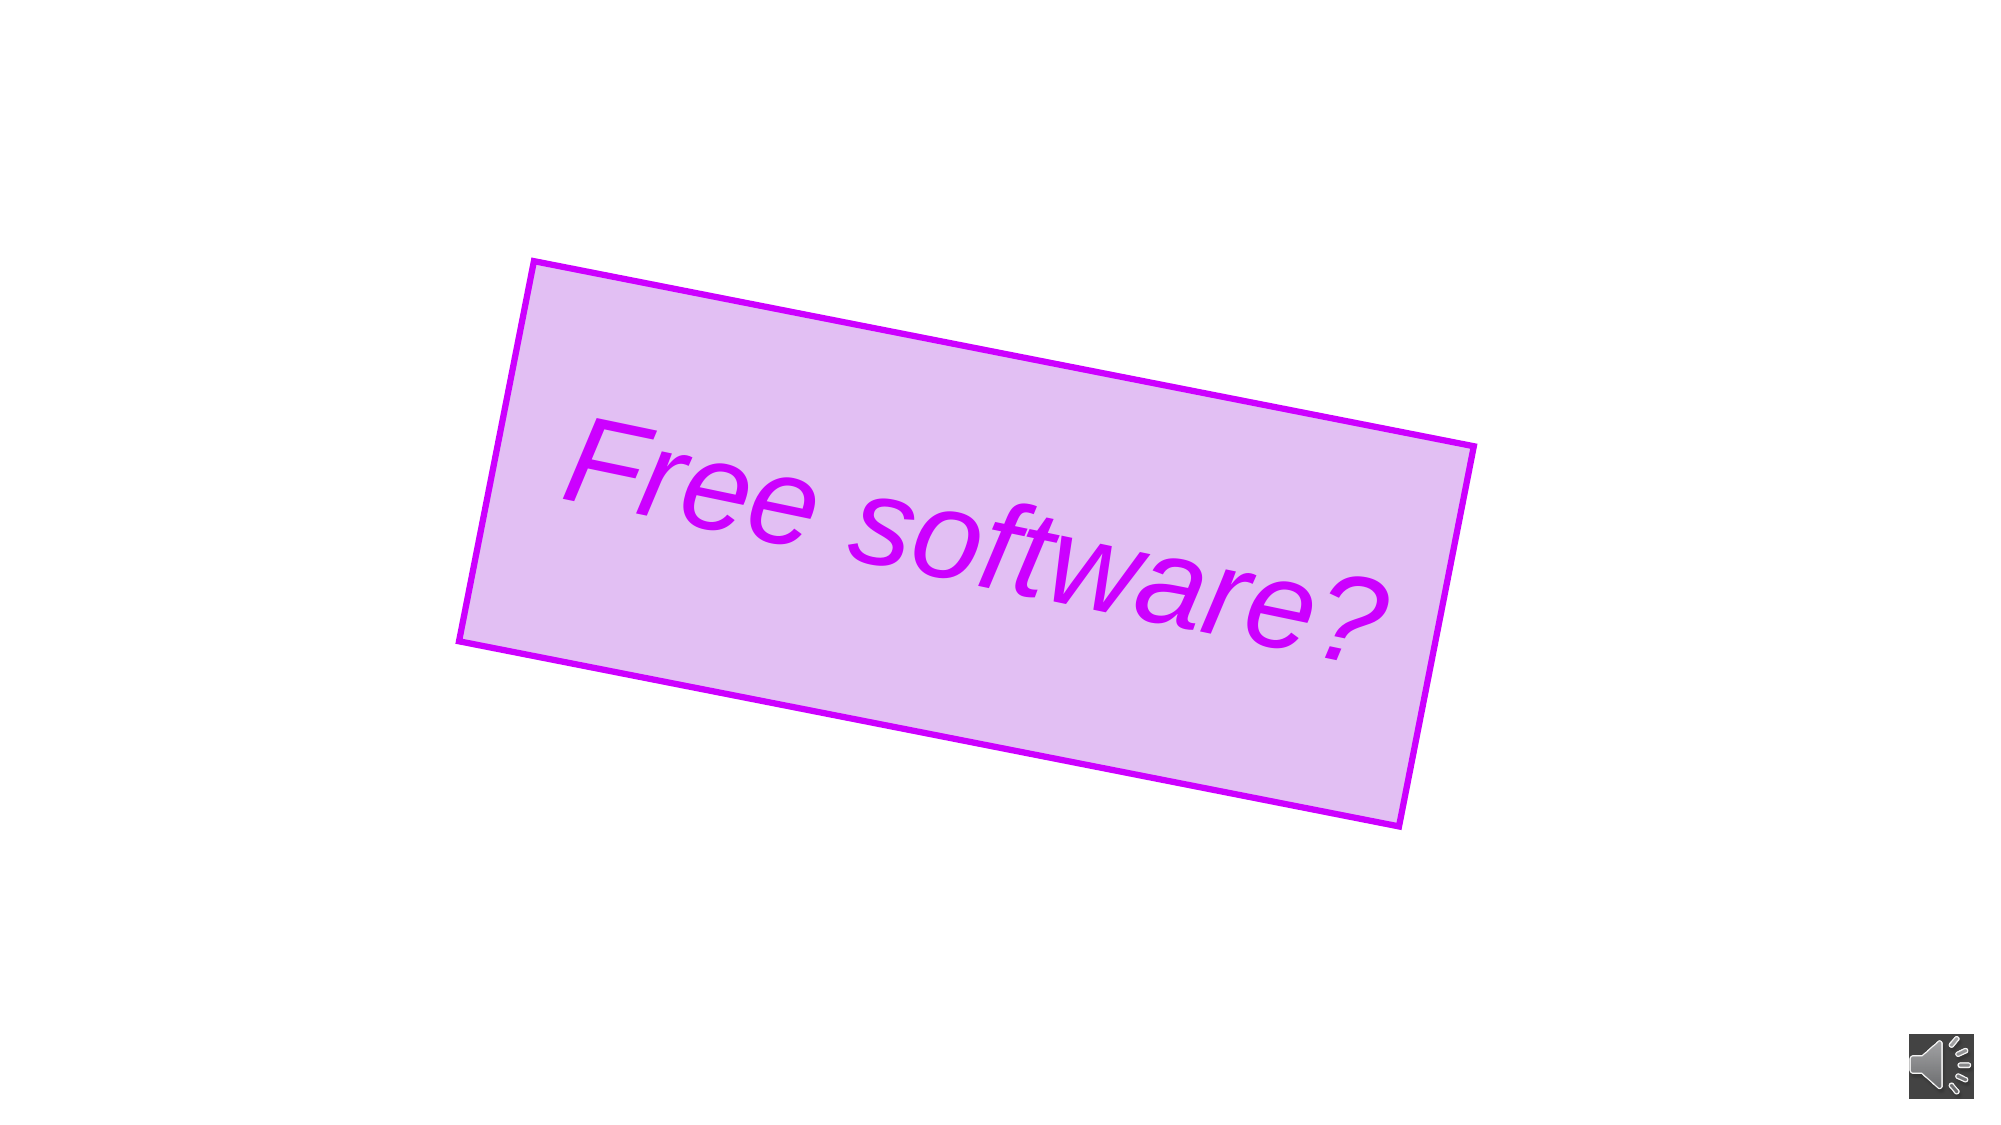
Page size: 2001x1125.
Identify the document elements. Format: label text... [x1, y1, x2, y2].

picture [1908, 1033, 1975, 1100]
text_box [457, 259, 1476, 828]
text_box Free software? [538, 365, 1487, 720]
